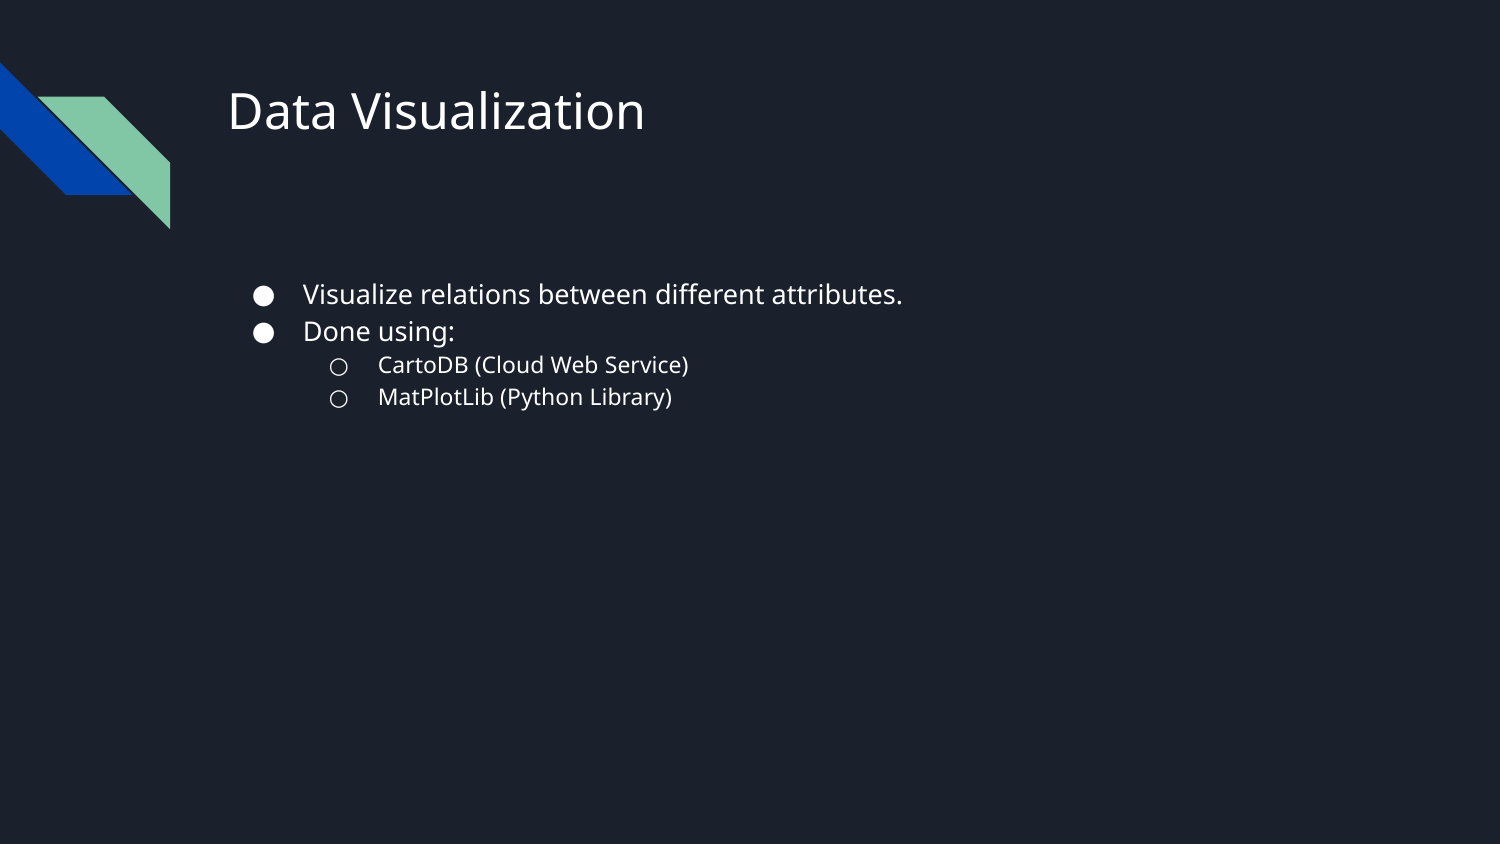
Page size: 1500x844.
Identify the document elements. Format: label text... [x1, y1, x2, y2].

list Visualize relations between different attributes. Done using: CartoDB (Cloud Web Service) MatPlotLib (Python Library) [212, 257, 1368, 735]
title Data Visualization [212, 64, 1368, 215]
